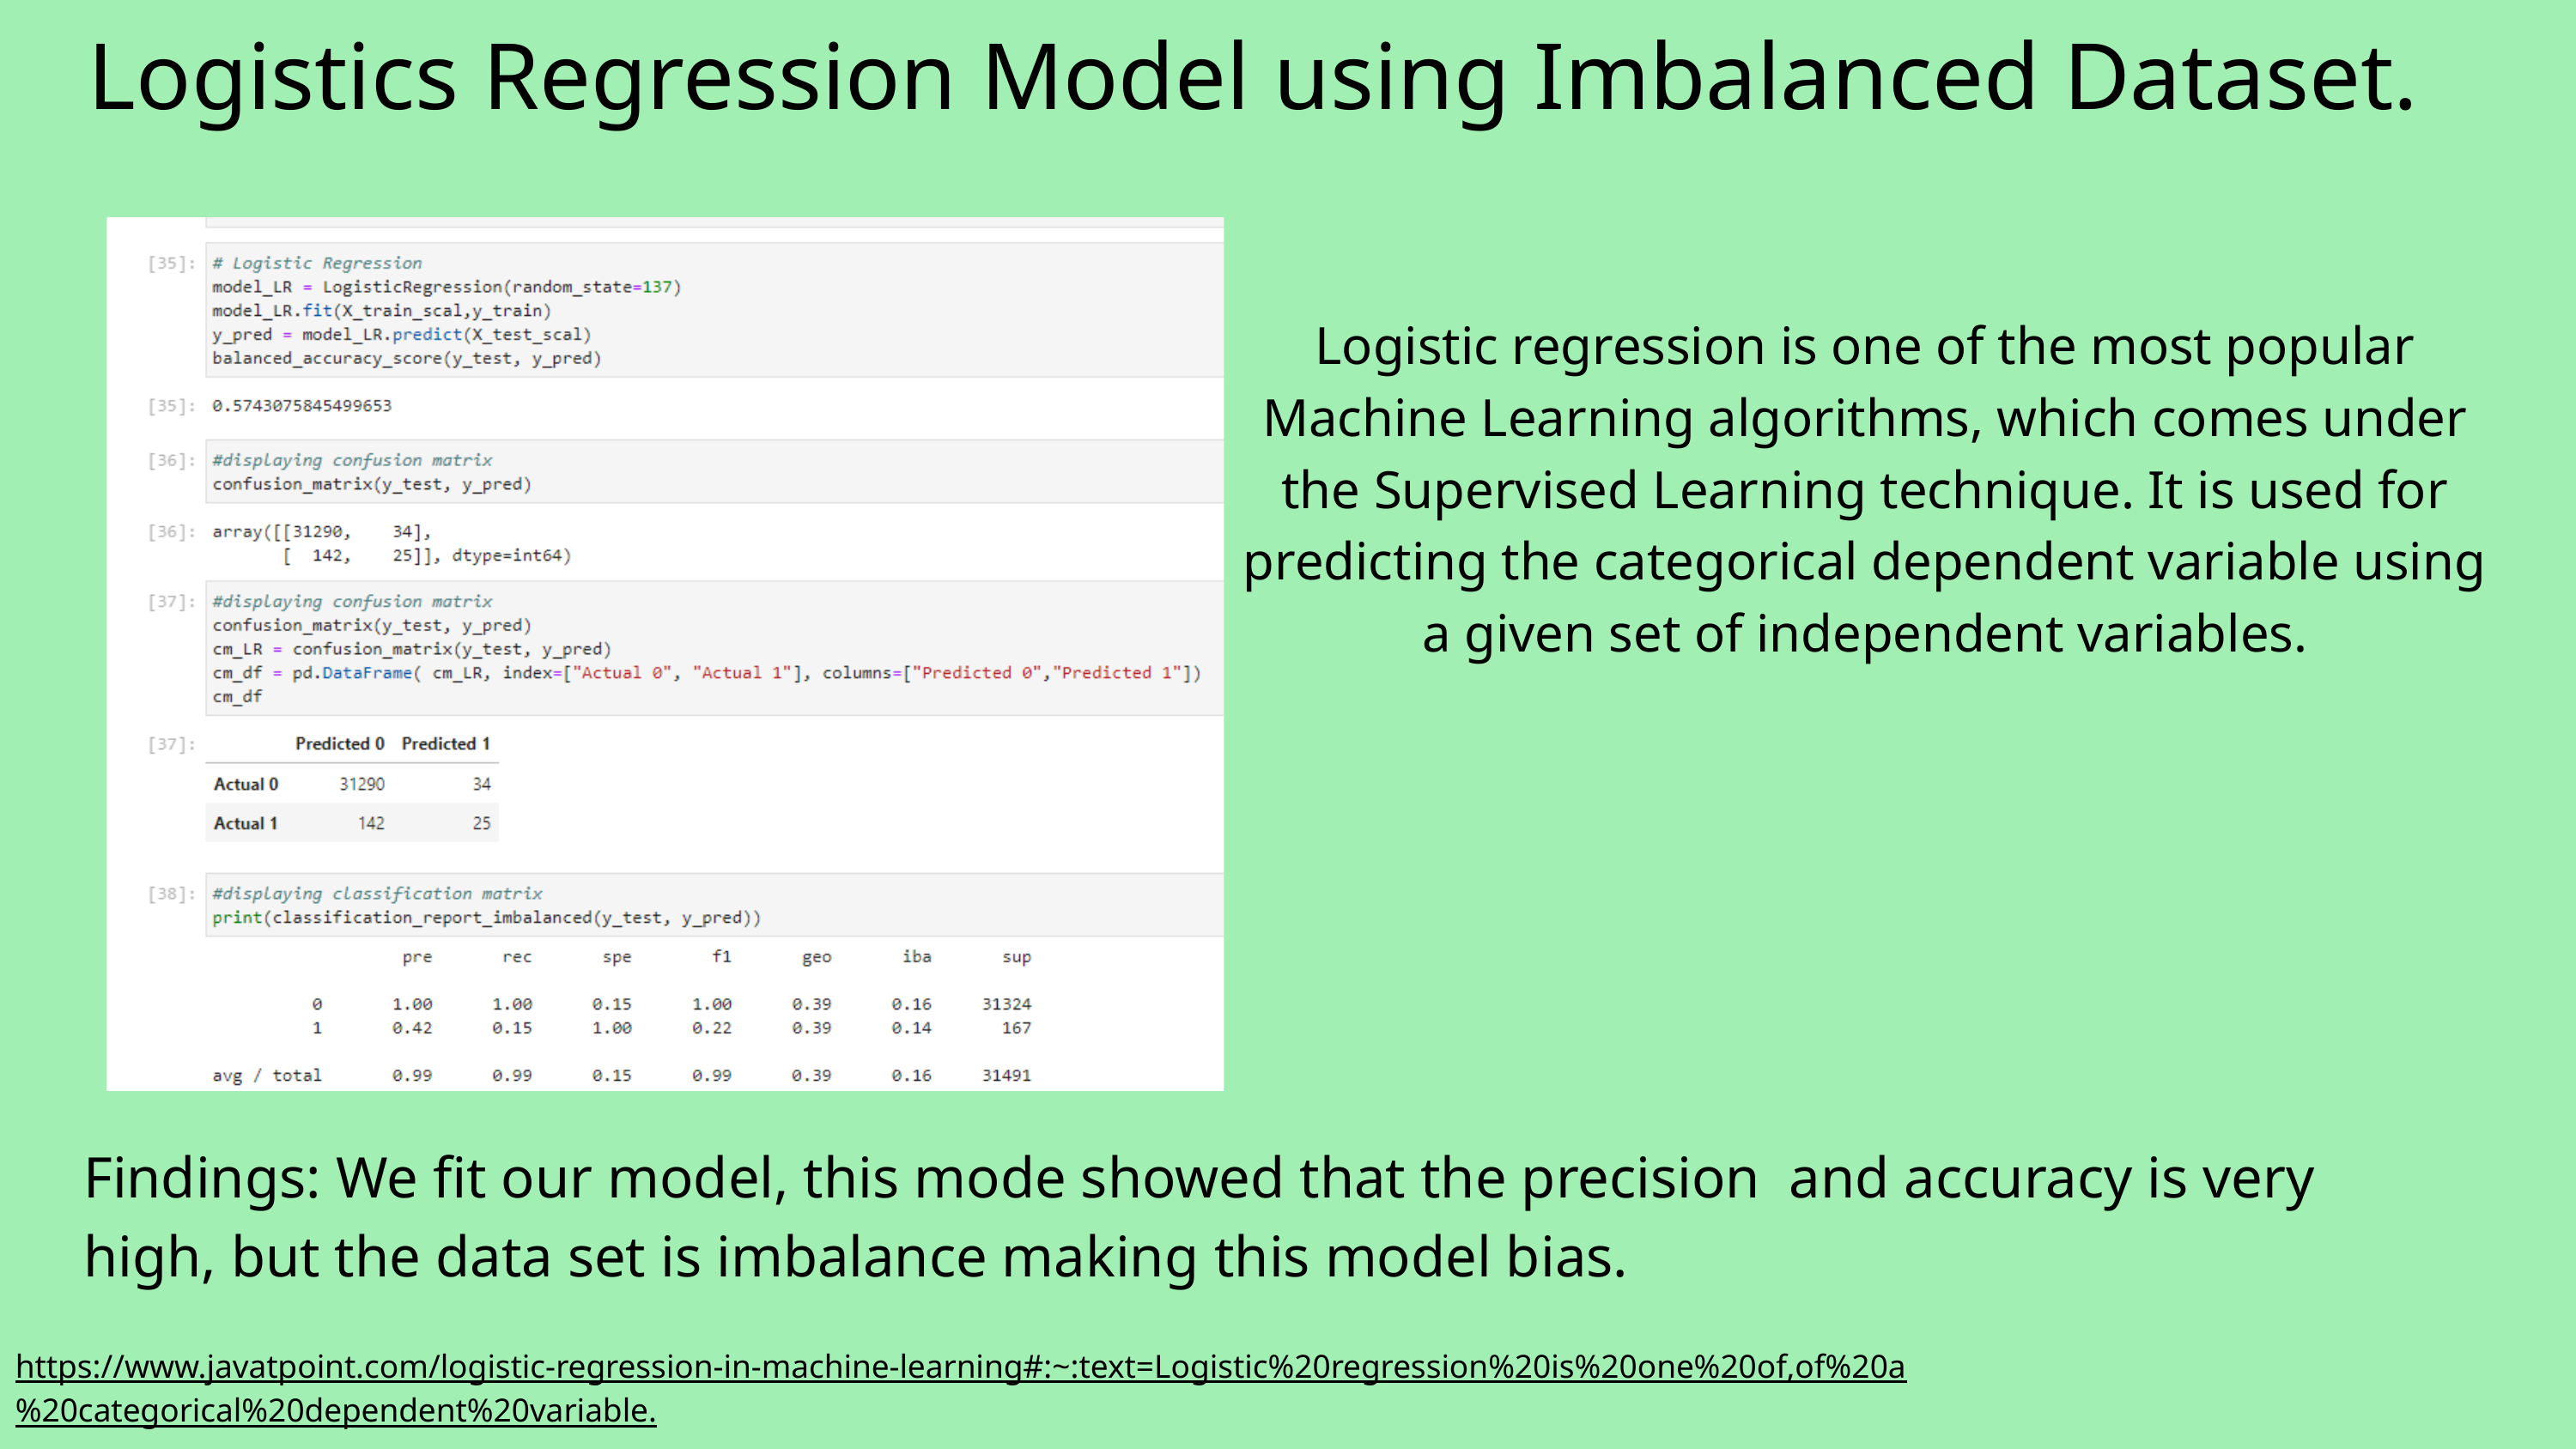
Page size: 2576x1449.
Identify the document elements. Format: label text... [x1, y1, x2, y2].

picture [106, 217, 1224, 1091]
text_box Findings: We fit our model, this mode showed that the precision and accuracy is very high, but the data set is imbalance making this model bias. [83, 1131, 2394, 1445]
text_box https://www.javatpoint.com/logistic-regression-in-machine-learning#:~:text=Logistic%20regression%20is%20one%20of,of%20a%20categorical%20dependent%20variable. [15, 1339, 2081, 1429]
text_box Logistic regression is one of the most popular Machine Learning algorithms, which comes under the Supervised Learning technique. It is used for predicting the categorical dependent variable using a given set of independent variables. [1238, 230, 2493, 806]
text_box Logistics Regression Model using Imbalanced Dataset. [88, 0, 2493, 128]
